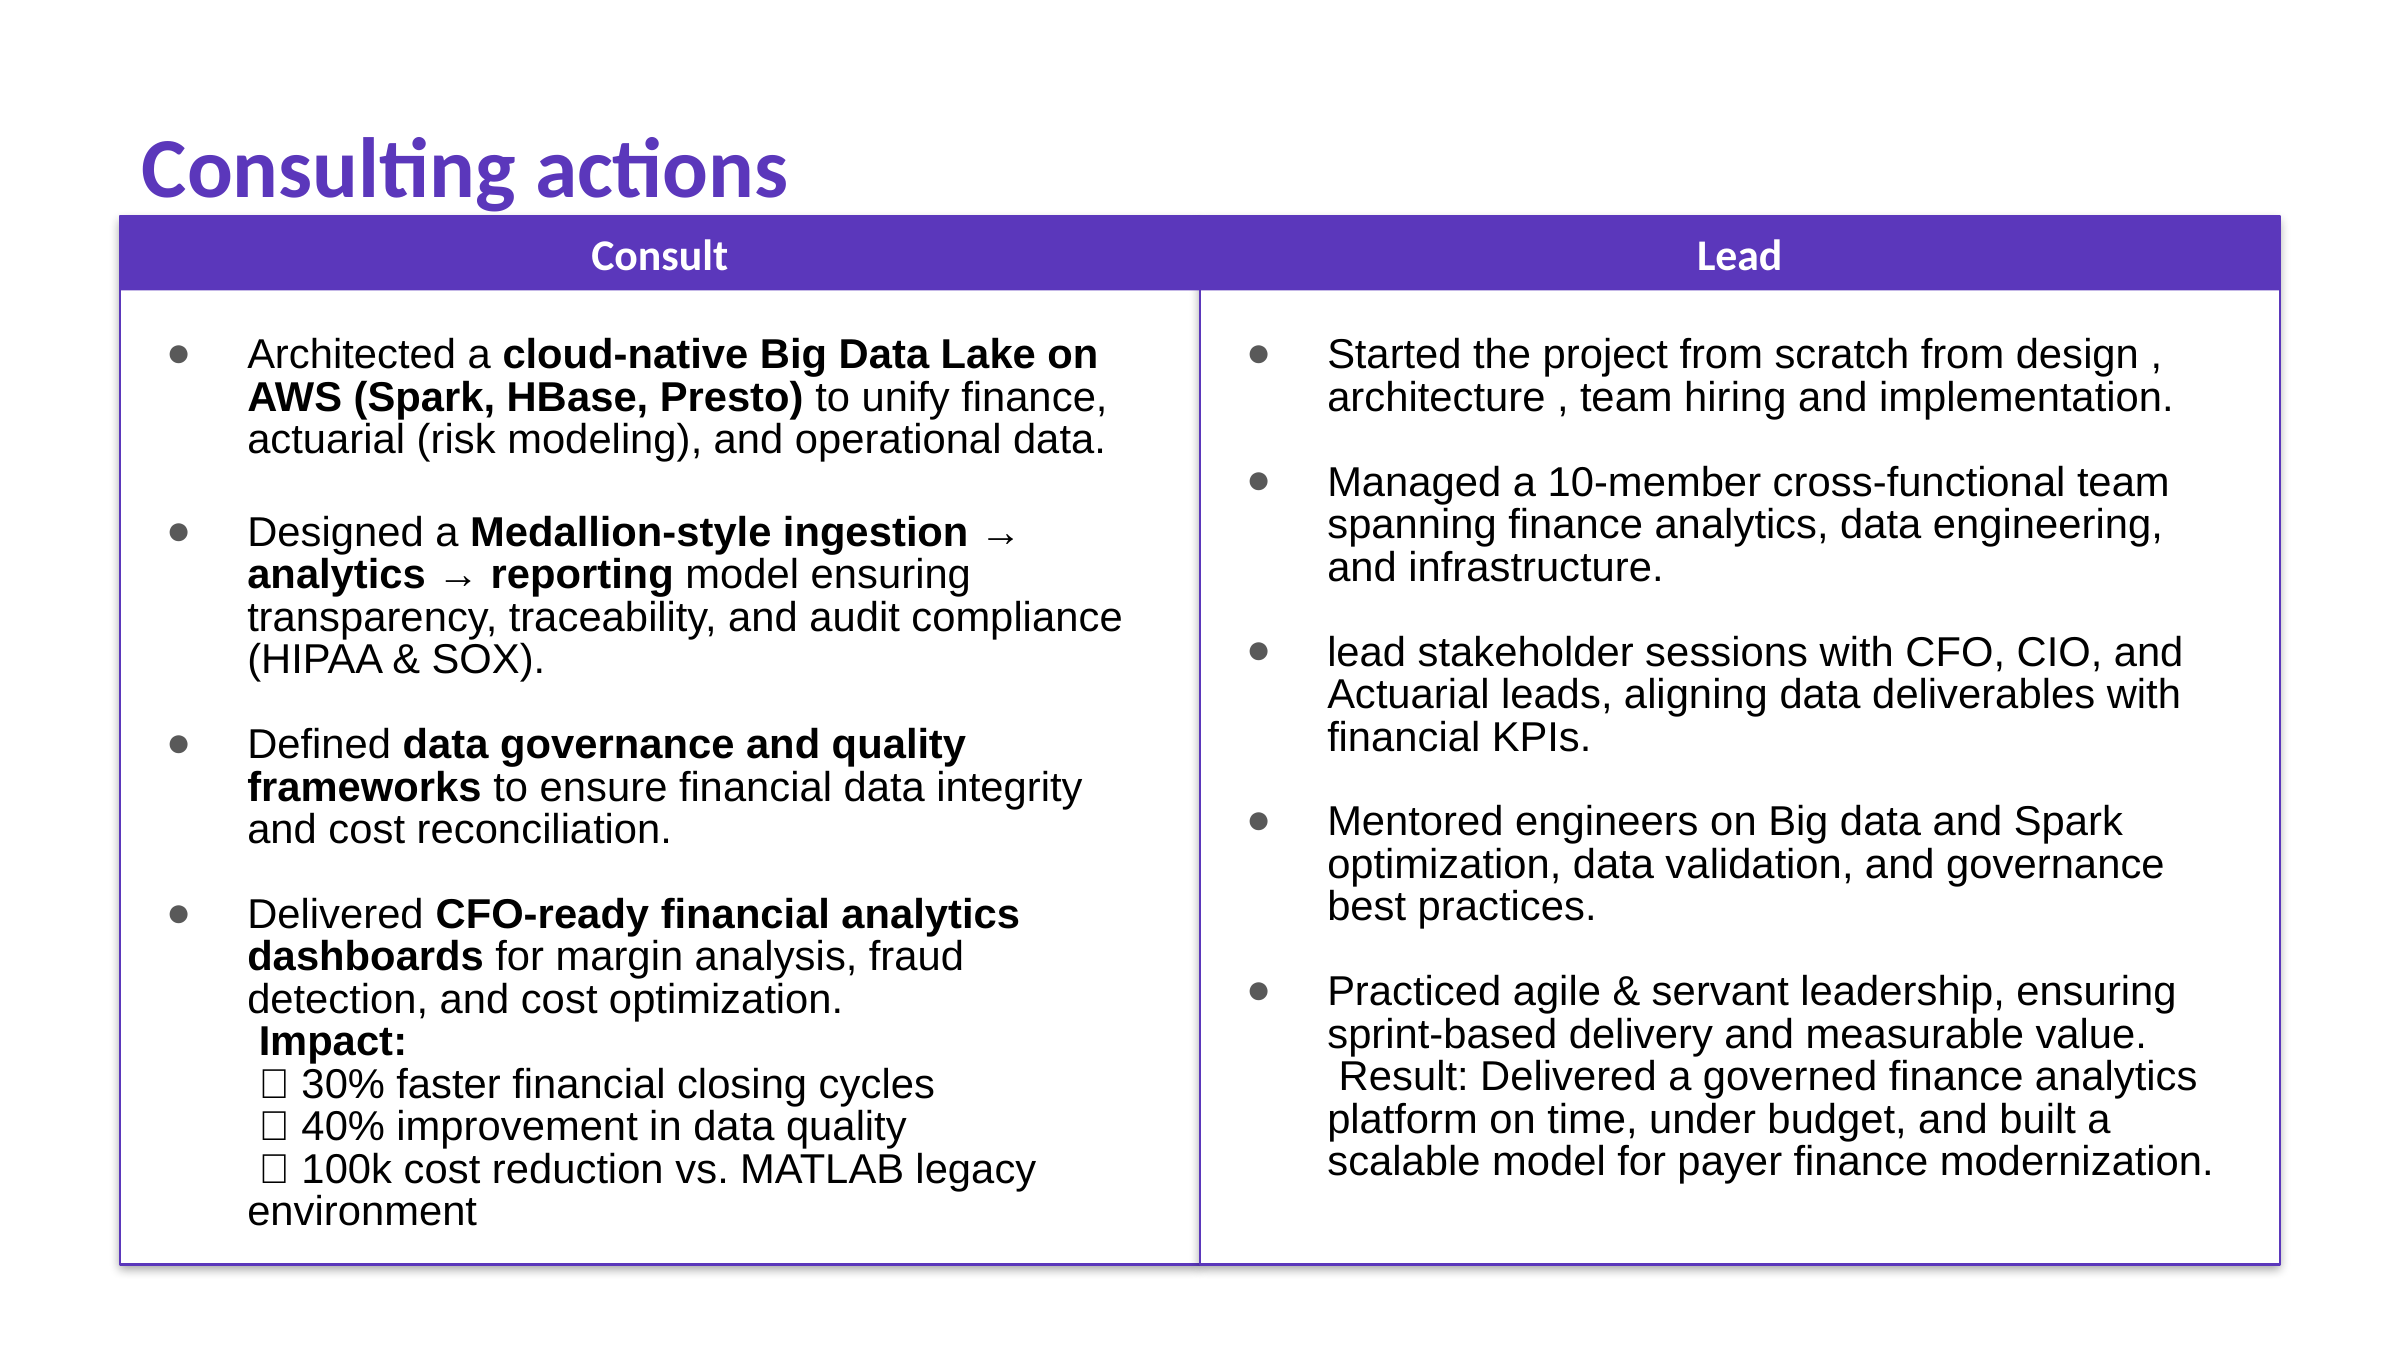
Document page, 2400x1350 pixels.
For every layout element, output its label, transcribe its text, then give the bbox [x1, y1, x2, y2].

text_box [1199, 291, 2280, 1265]
text_box Lead [1199, 216, 2280, 291]
text_box [119, 291, 1193, 1265]
text_box Started the project from scratch from design , architecture , team hiring and implementation. Managed a 10-member cross-functional team spanning finance analytics, data engineering, and infrastructure. lead stakeholder sessions with CFO, CIO, and Actuarial leads, aligning data deliverables with financial KPIs. Mentored engineers on Big data and Spark optimization, data validation, and governance best practices. Practiced agile & servant leadership, ensuring sprint-based delivery and measurable value. Result: Delivered a governed finance analytics platform on time, under budget, and built a scalable model for payer finance modernization. [1223, 323, 2256, 1196]
text_box Consulting actions [119, 36, 2280, 215]
text_box Consult [119, 216, 1199, 291]
text_box Architected a cloud-native Big Data Lake on AWS (Spark, HBase, Presto) to unify finance, actuarial (risk modeling), and operational data. Designed a Medallion-style ingestion → analytics → reporting model ensuring transparency, traceability, and audit compliance (HIPAA & SOX). Defined data governance and quality frameworks to ensure financial data integrity and cost reconciliation. Delivered CFO-ready financial analytics dashboards for margin analysis, fraud detection, and cost optimization. Impact: ✅ 30% faster financial closing cycles ✅ 40% improvement in data quality ✅ 100k cost reduction vs. MATLAB legacy environment [143, 323, 1176, 1246]
